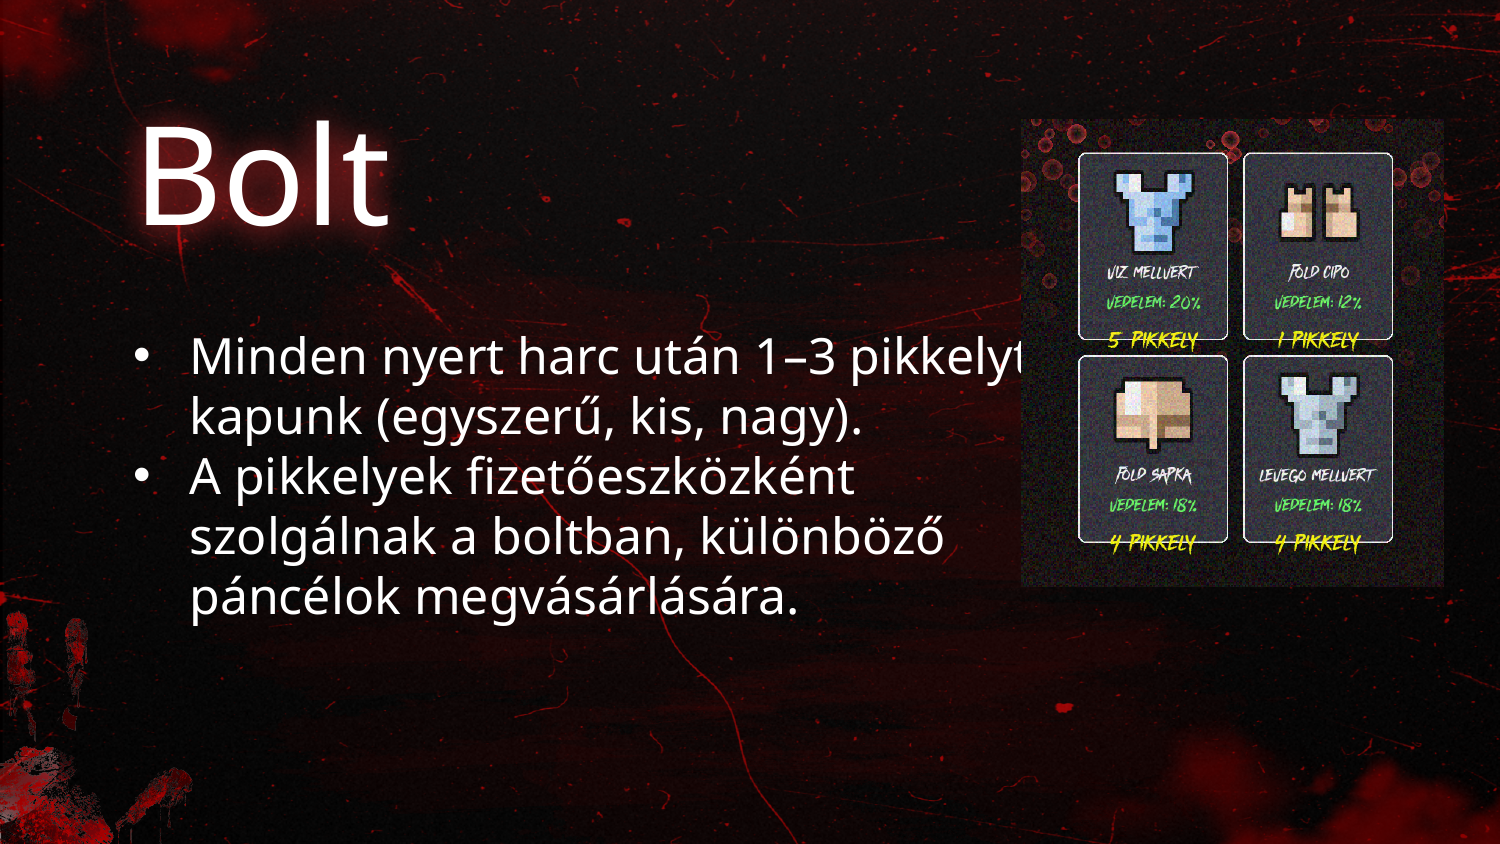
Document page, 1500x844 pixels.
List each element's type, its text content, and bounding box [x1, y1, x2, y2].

text_box Minden nyert harc után 1–3 pikkelyt kapunk (egyszerű, kis, nagy). A pikkelyek fizetőeszközként szolgálnak a boltban, különböző páncélok megvásárlására. [118, 309, 1065, 745]
title Bolt [118, 72, 1382, 167]
picture [0, 0, 1500, 844]
